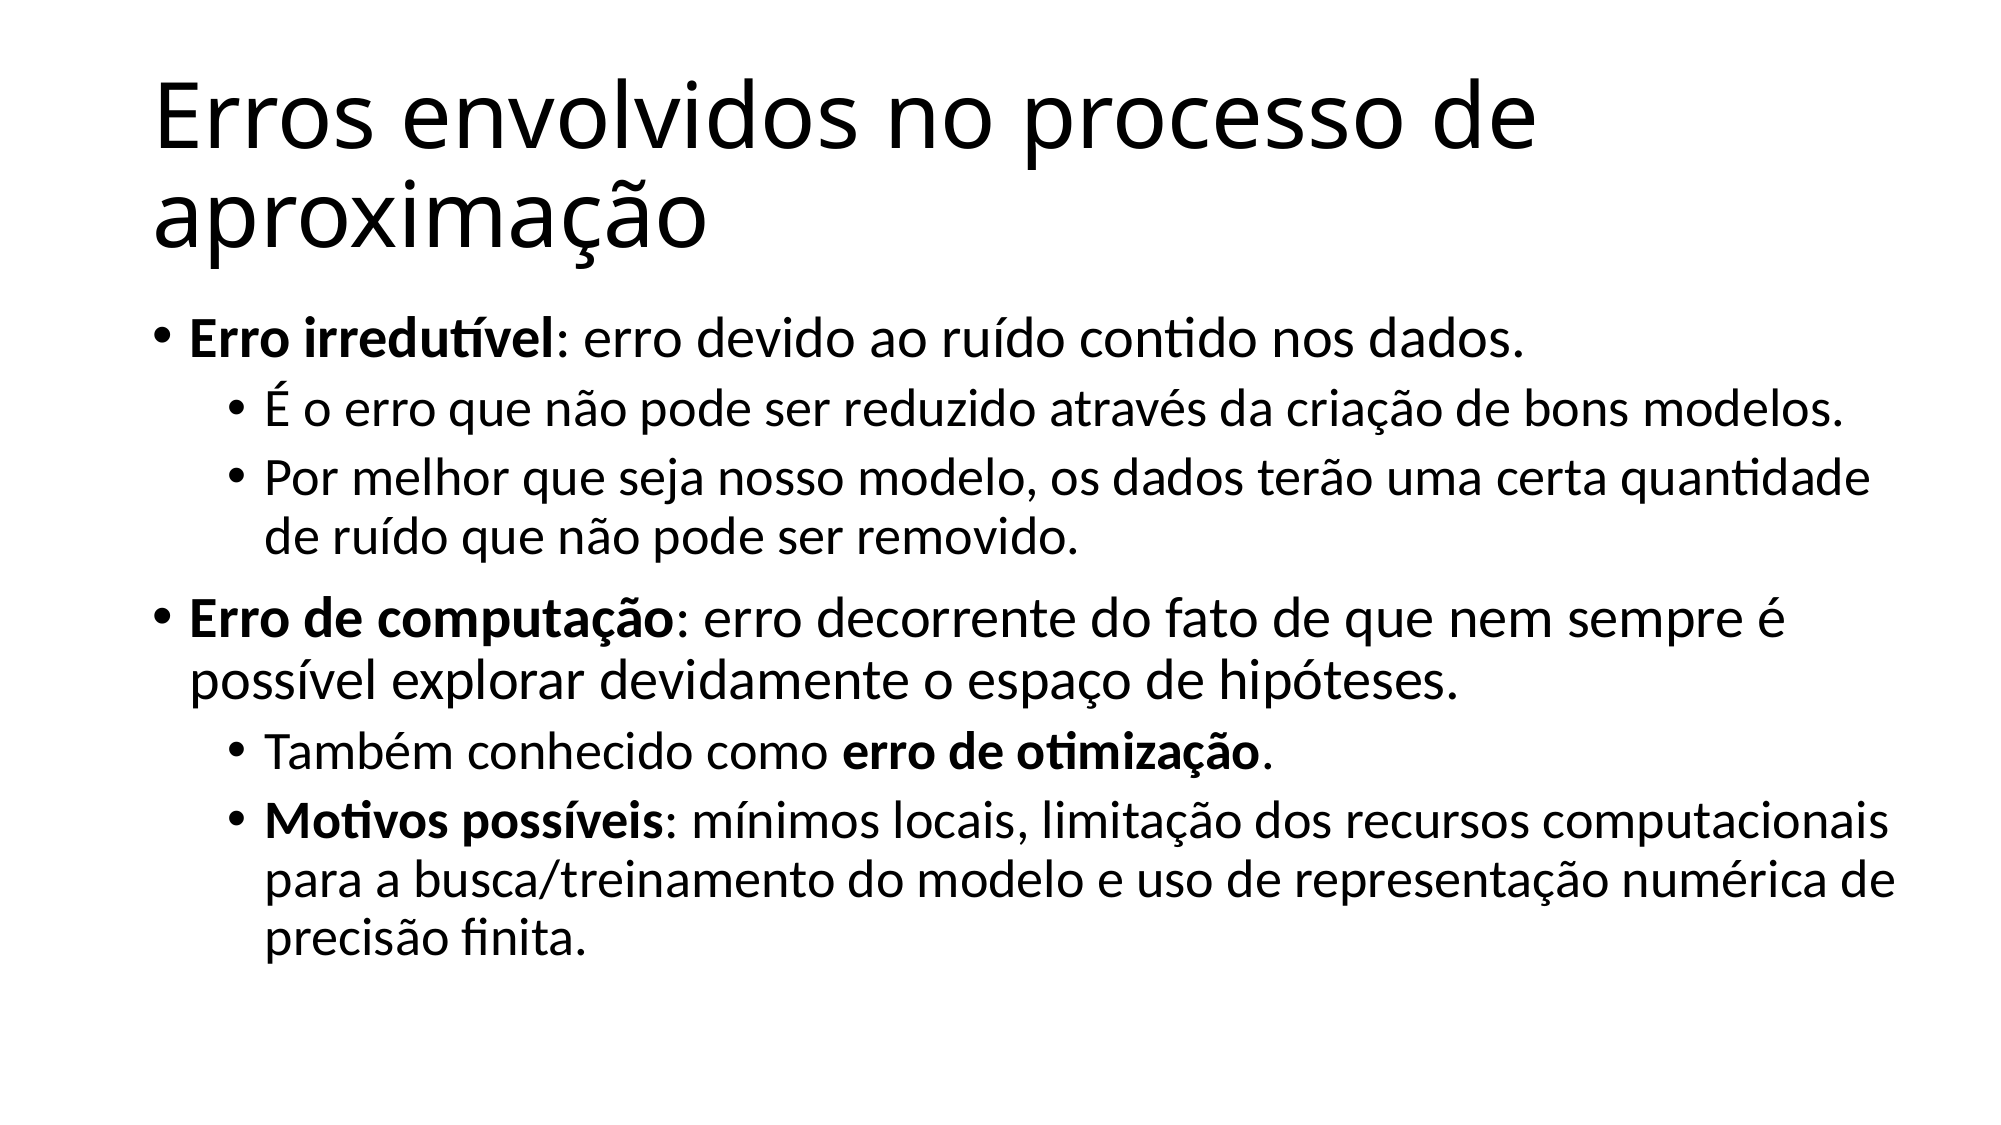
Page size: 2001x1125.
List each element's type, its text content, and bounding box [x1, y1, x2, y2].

title Erros envolvidos no processo de aproximação [137, 59, 1863, 278]
list Erro irredutível: erro devido ao ruído contido nos dados. É o erro que não pode ser reduzido através da criação de bons modelos. Por melhor que seja nosso modelo, os dados terão uma certa quantidade de ruído que não pode ser removido. Erro de computação: erro decorrente do fato de que nem sempre é possível explorar devidamente o espaço de hipóteses. Também conhecido como erro de otimização. Motivos possíveis: mínimos locais, limitação dos recursos computacionais para a busca/treinamento do modelo e uso de representação numérica de precisão finita. [137, 299, 1942, 1089]
